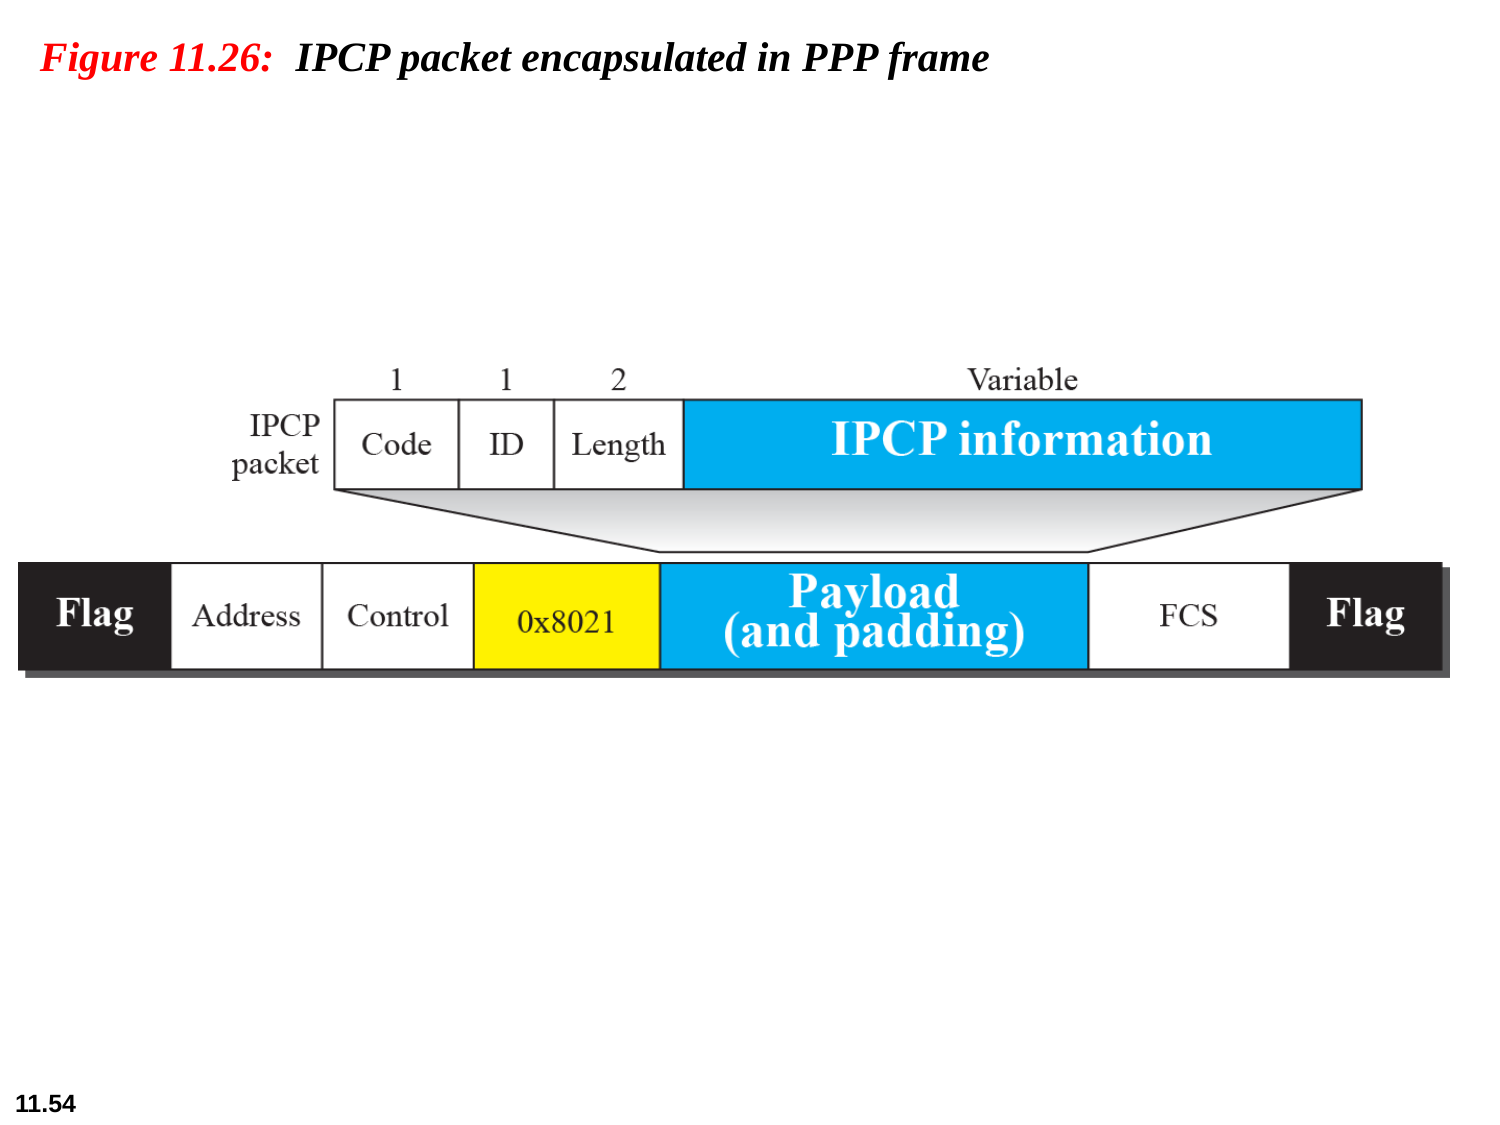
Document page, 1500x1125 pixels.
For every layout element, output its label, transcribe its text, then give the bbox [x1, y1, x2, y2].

picture [231, 362, 1363, 555]
picture [18, 562, 1451, 679]
text_box 11.‹#› [0, 1049, 313, 1125]
text_box Figure 11.26: IPCP packet encapsulated in PPP frame [24, 22, 1363, 87]
